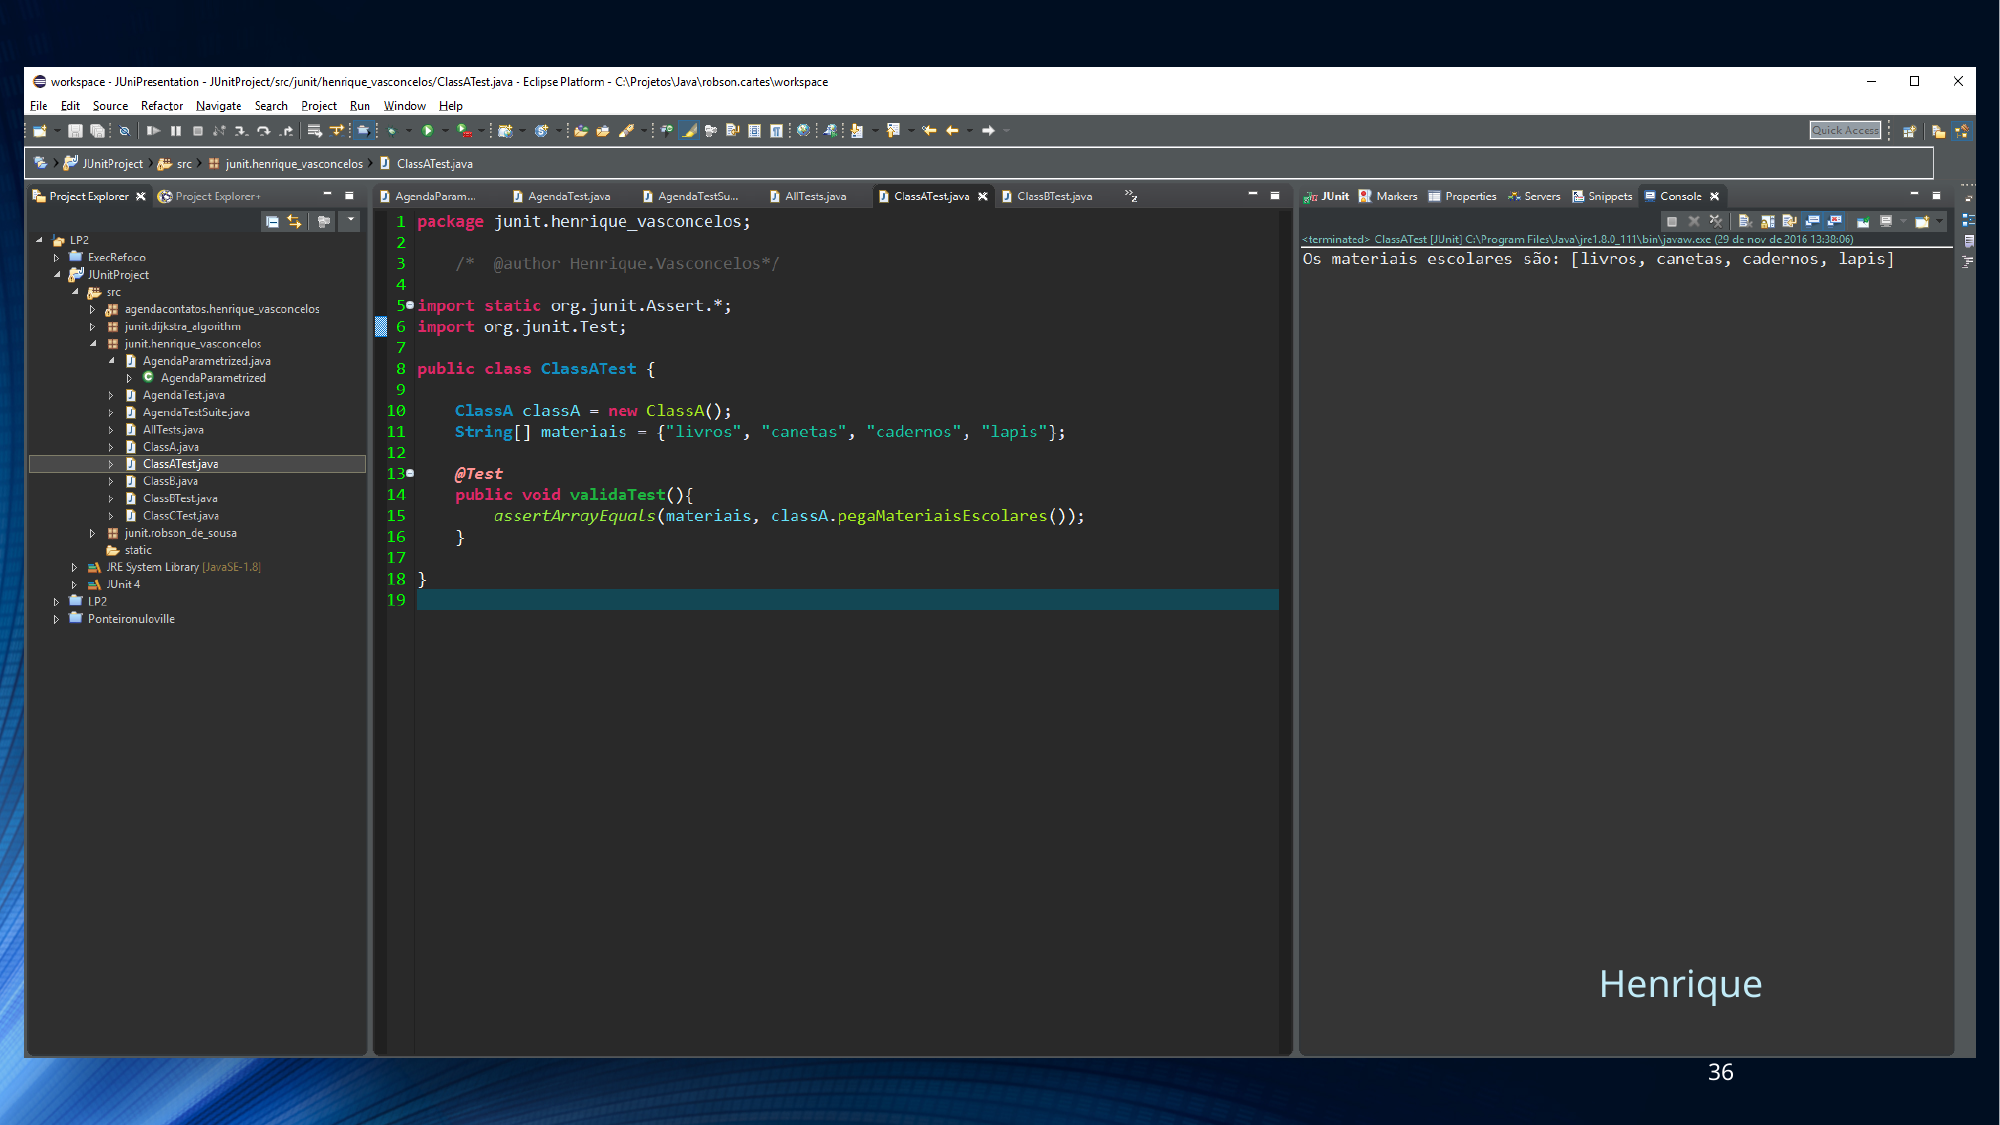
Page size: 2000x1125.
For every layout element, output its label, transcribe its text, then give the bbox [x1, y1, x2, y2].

slide_number 36 [1612, 1058, 1750, 1096]
picture [0, 0, 2000, 1125]
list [24, 67, 1976, 1058]
